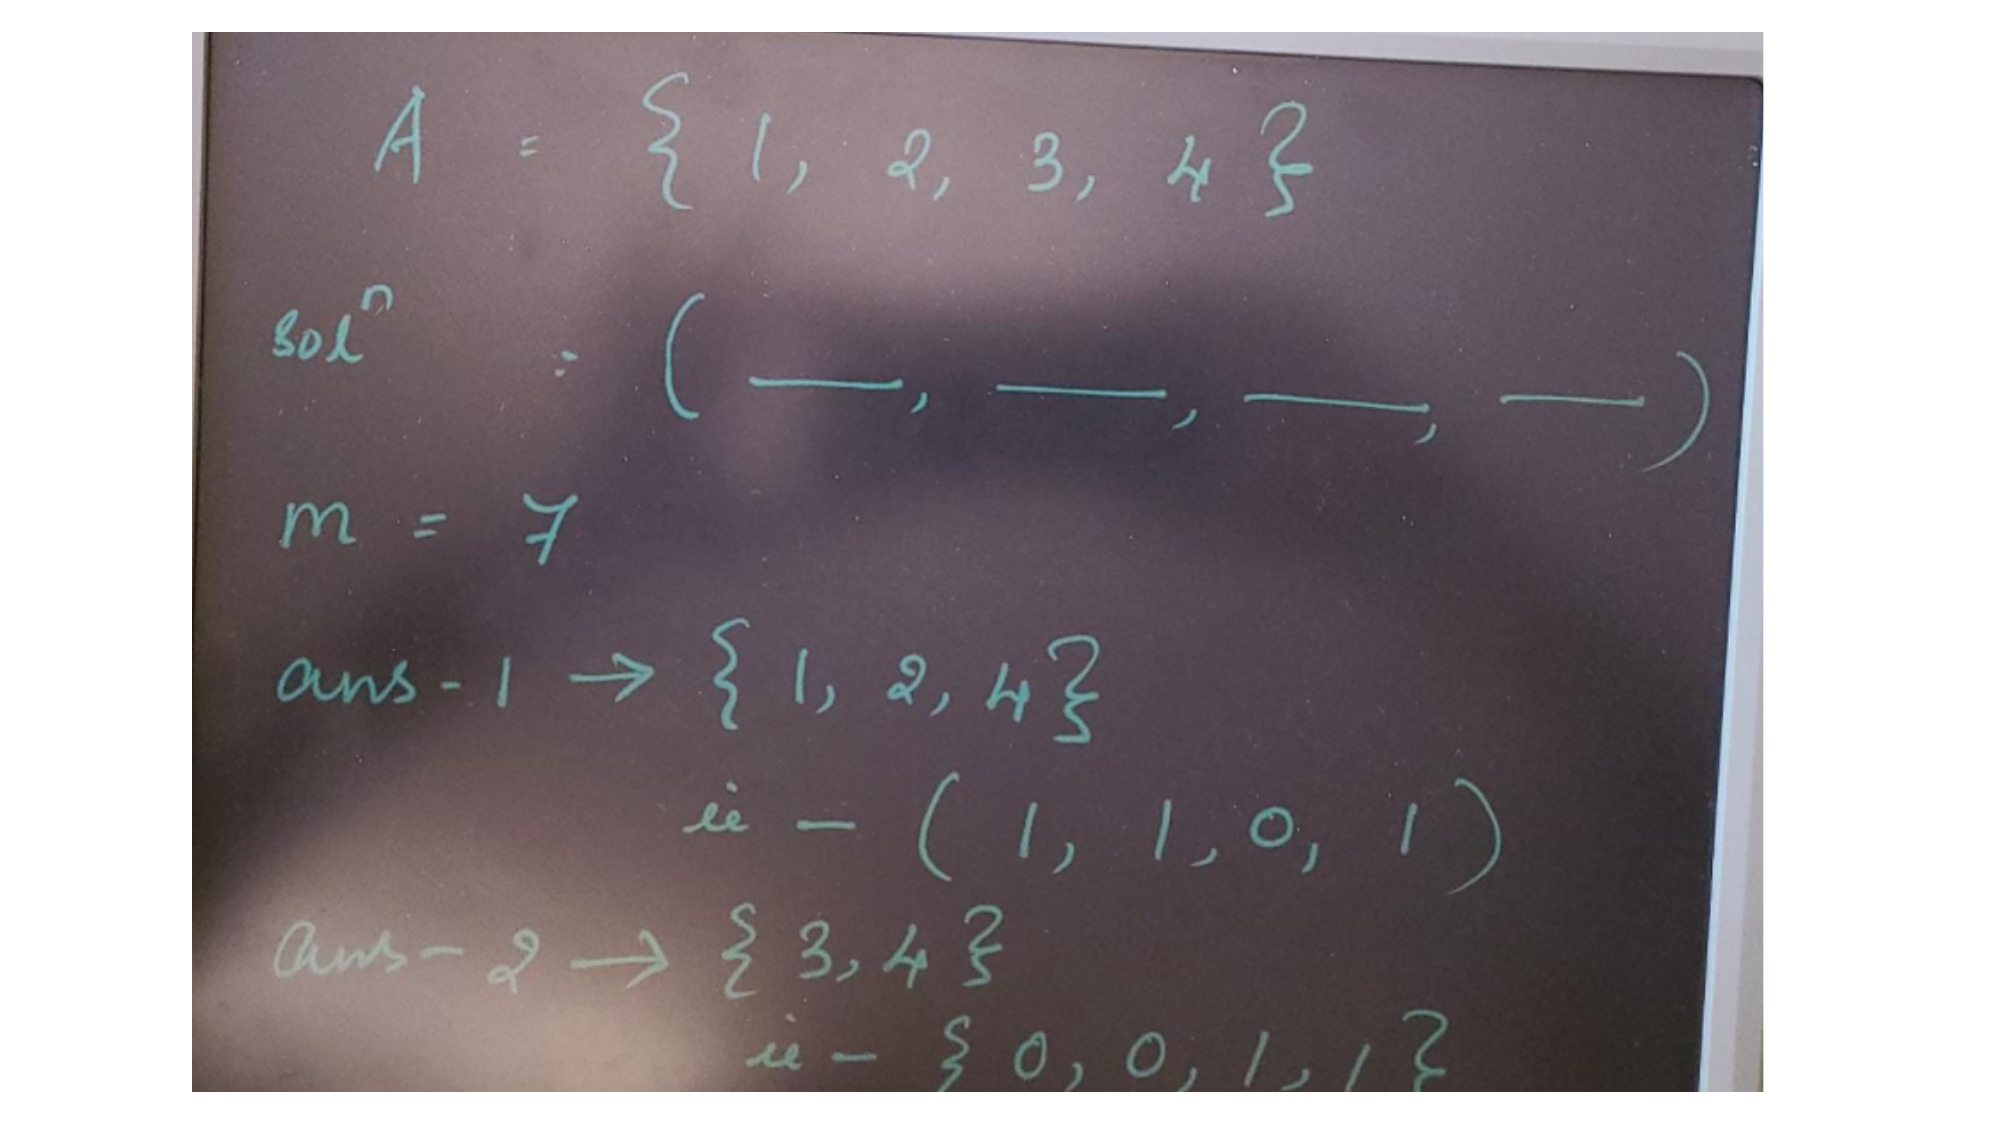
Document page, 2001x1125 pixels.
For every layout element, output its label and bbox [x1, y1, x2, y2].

list [191, 32, 1764, 1093]
